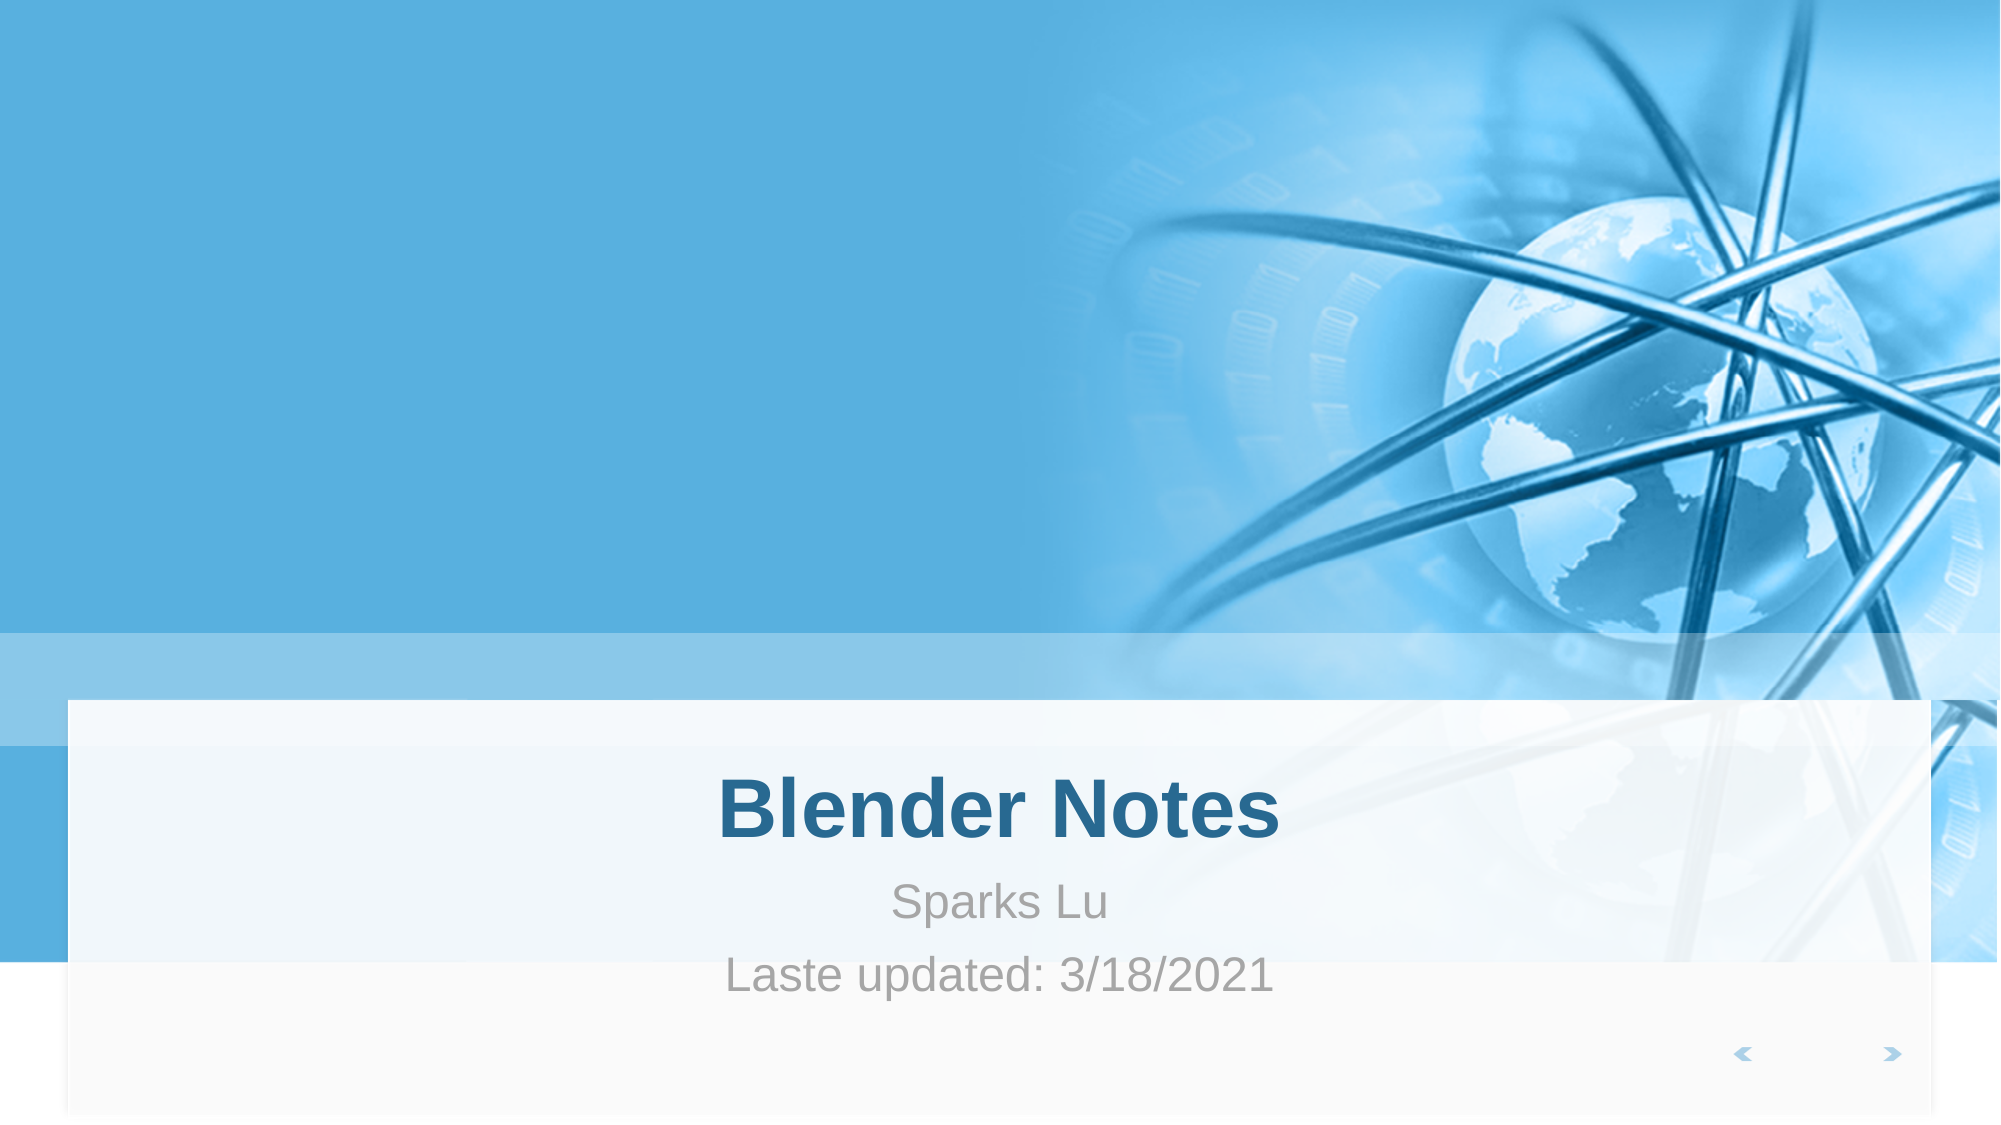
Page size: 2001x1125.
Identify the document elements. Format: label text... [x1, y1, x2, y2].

title Blender Notes [249, 754, 1750, 867]
picture [0, 0, 2001, 1125]
subtitle Sparks Lu Laste updated: 3/18/2021 [249, 869, 1750, 1010]
